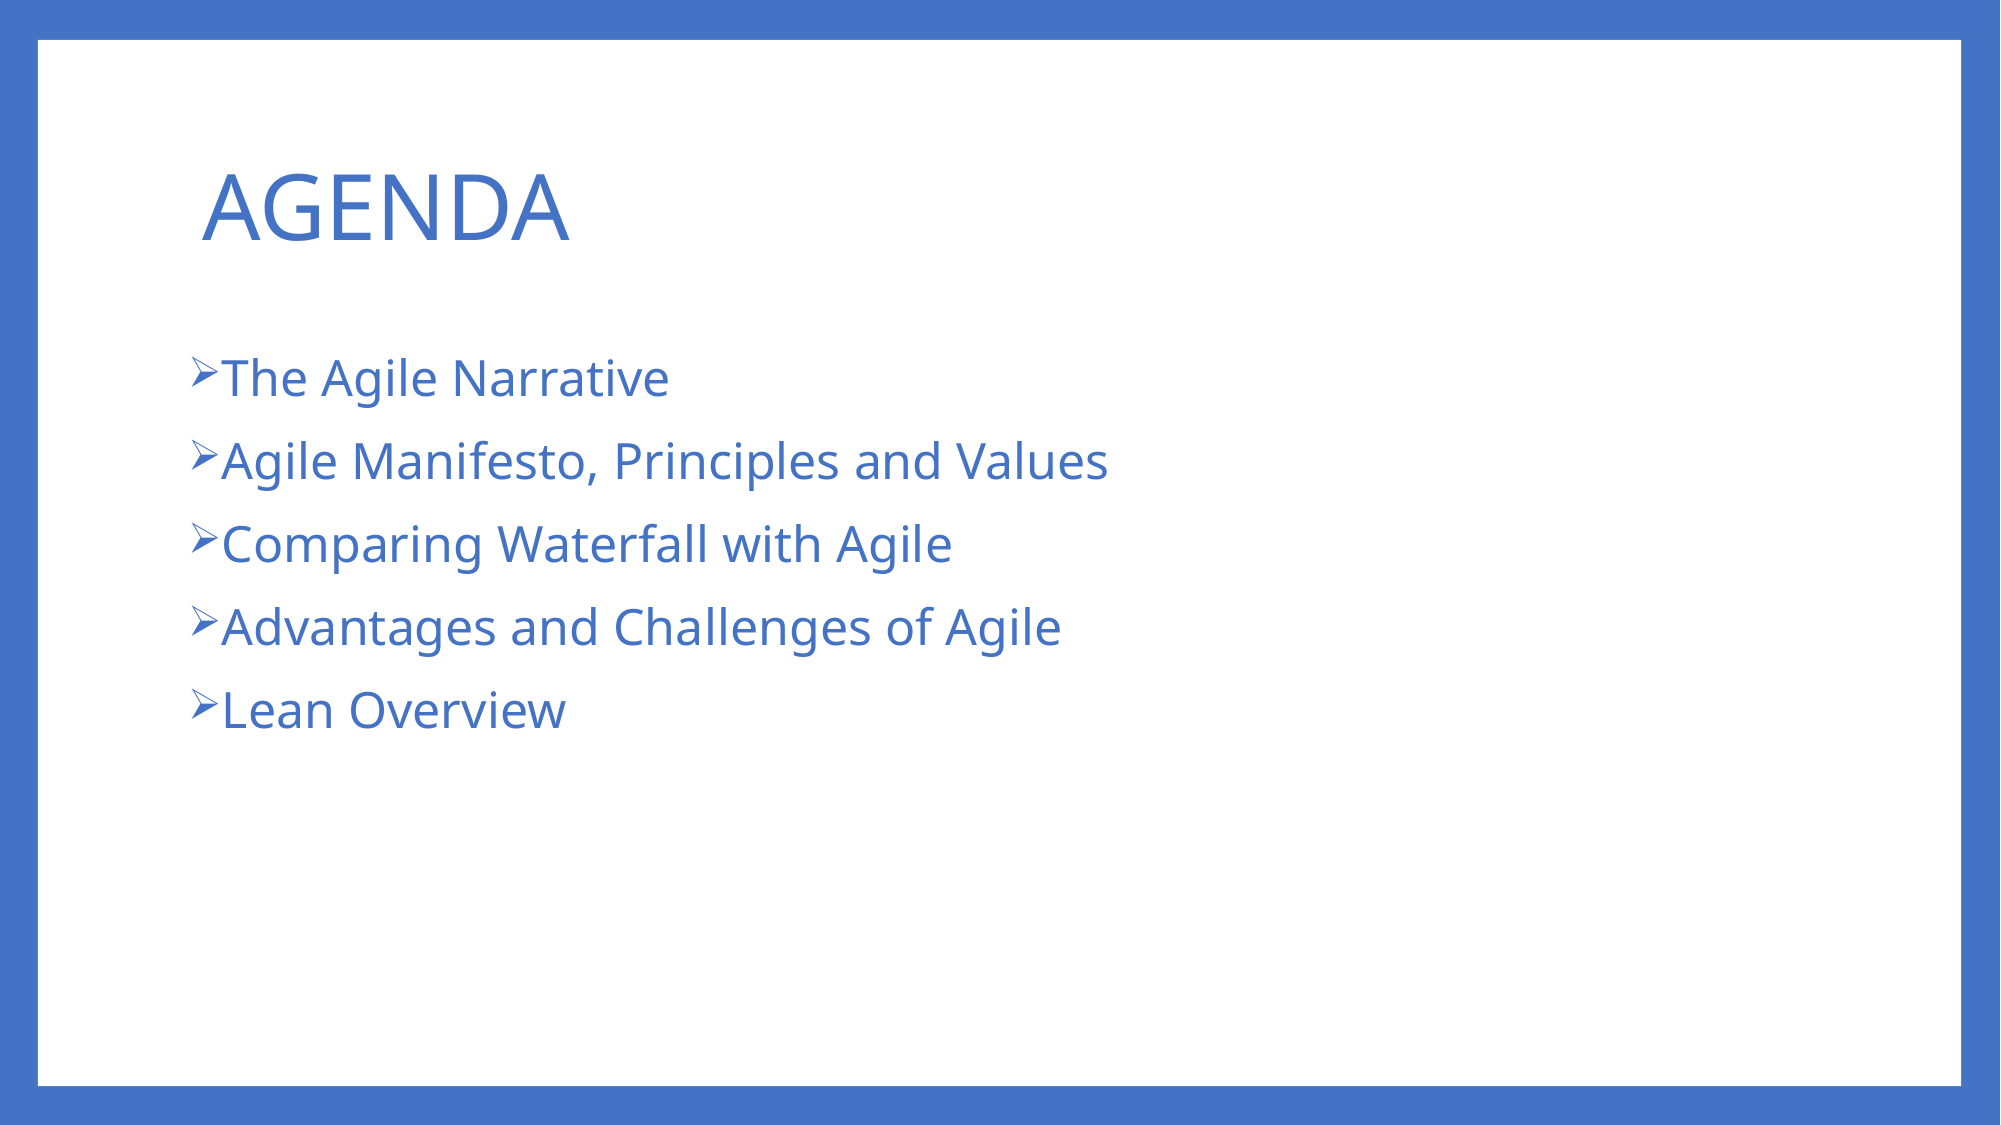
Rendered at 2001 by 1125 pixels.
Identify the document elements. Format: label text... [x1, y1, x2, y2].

title AGENDA [187, 99, 1808, 323]
list The Agile Narrative Agile Manifesto, Principles and Values Comparing Waterfall with Agile Advantages and Challenges of Agile Lean Overview [165, 345, 1808, 1081]
